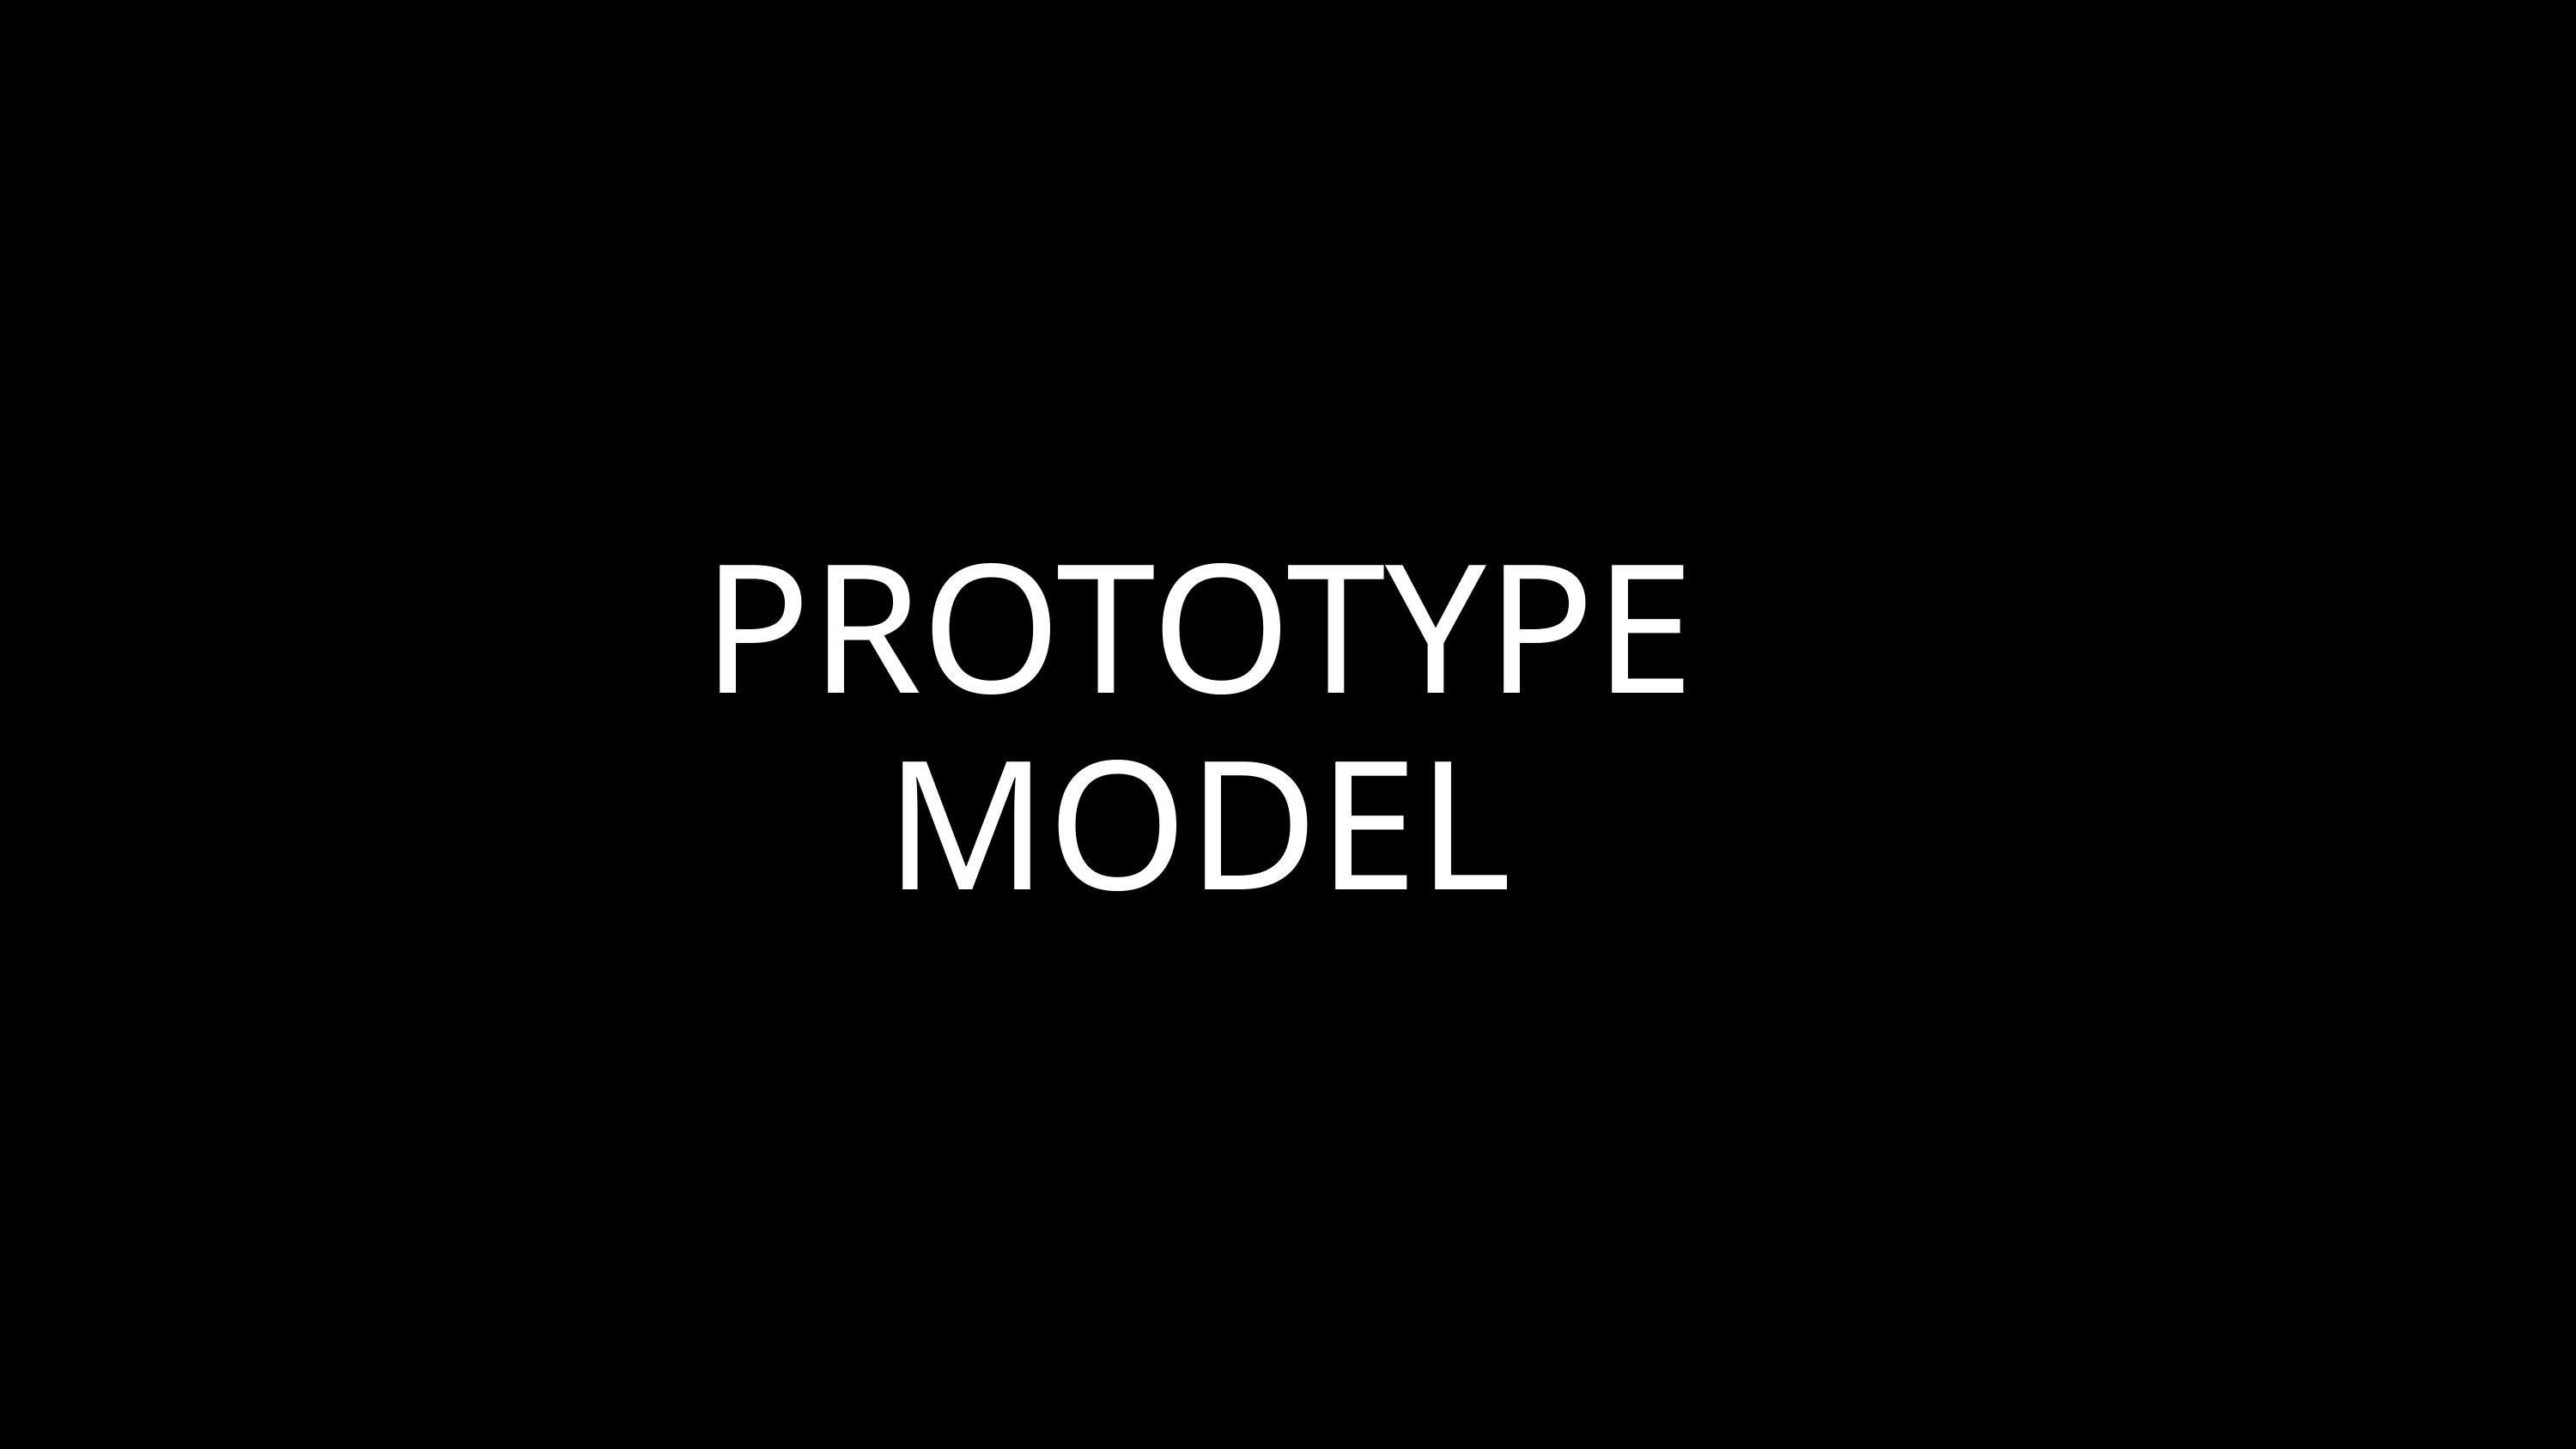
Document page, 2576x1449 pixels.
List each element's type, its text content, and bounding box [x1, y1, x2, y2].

text_box PROTOTYPE MODEL [360, 532, 2037, 926]
